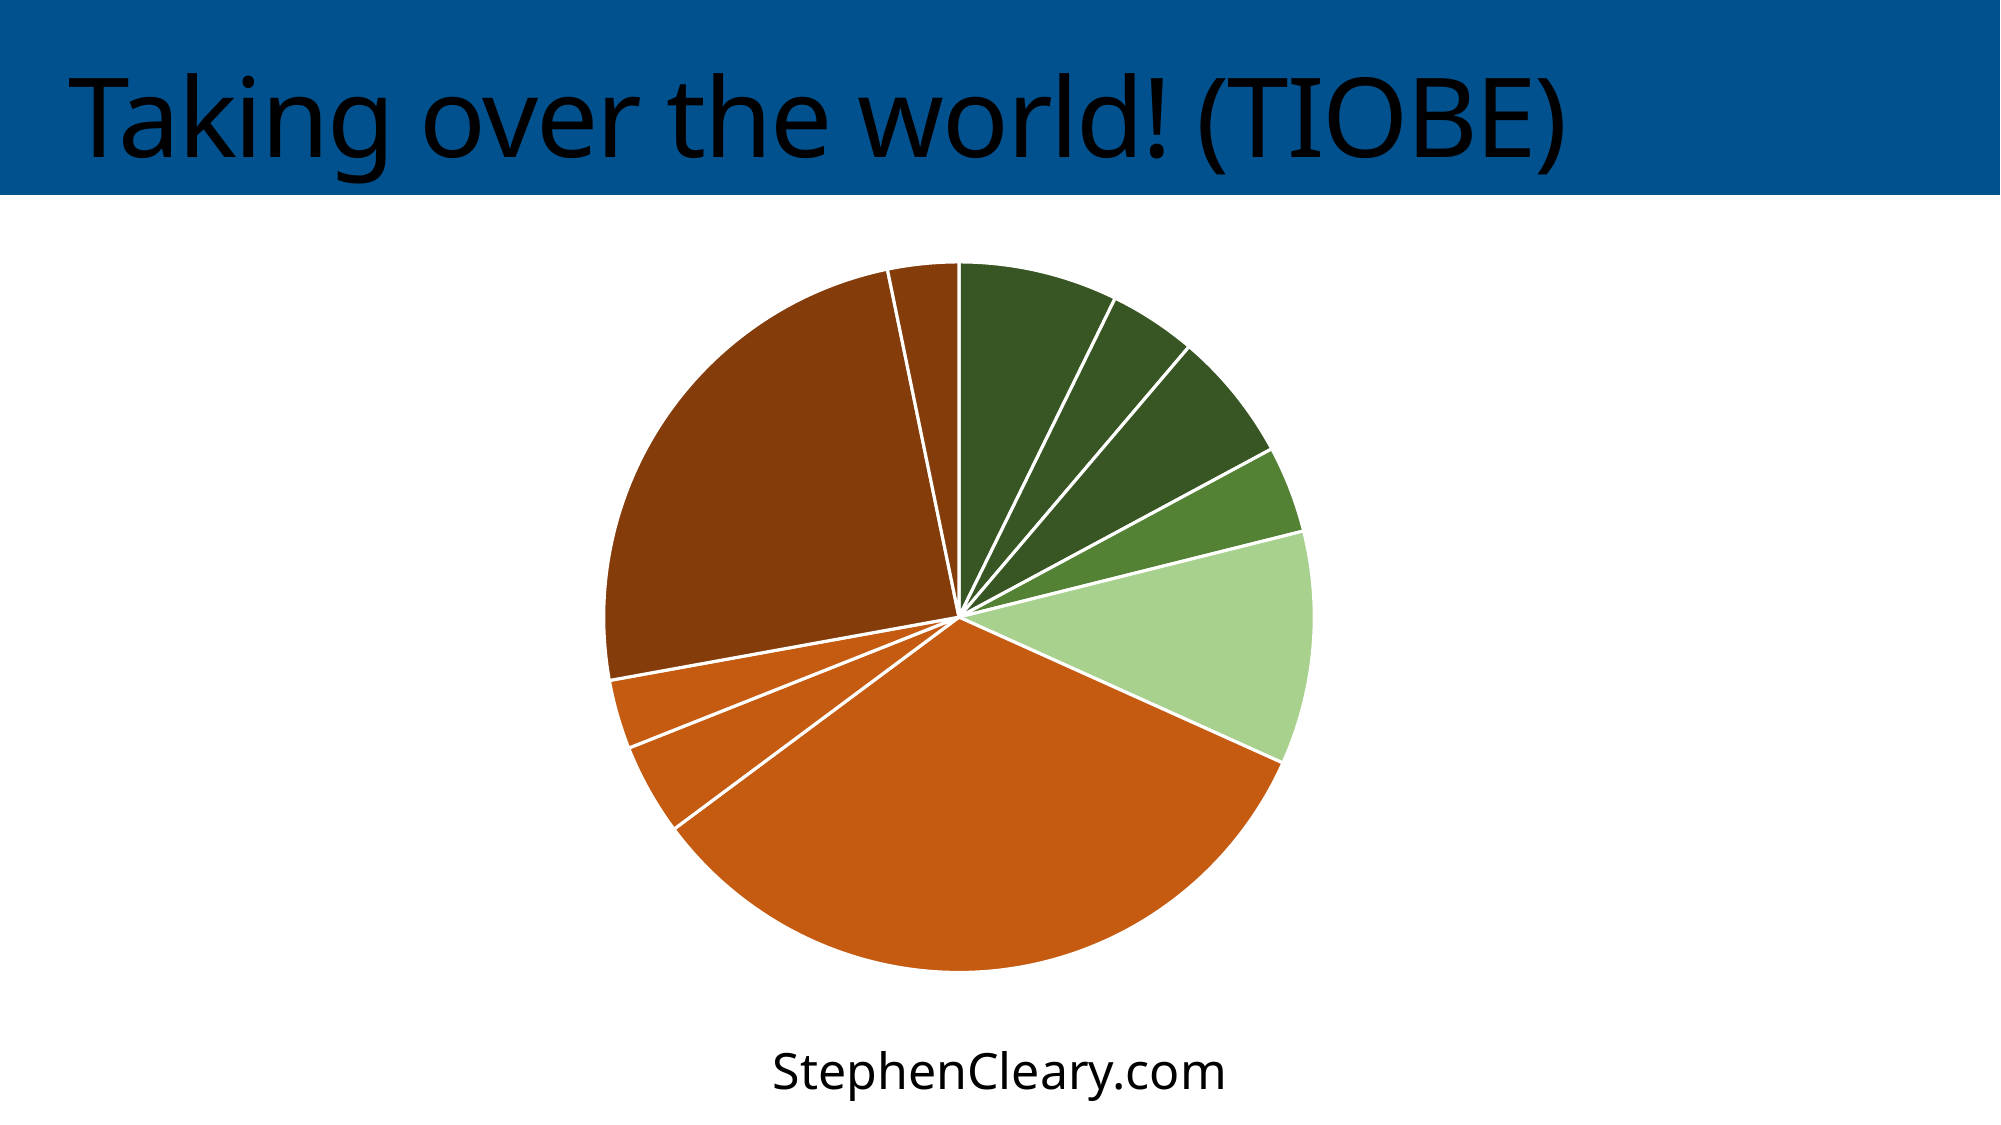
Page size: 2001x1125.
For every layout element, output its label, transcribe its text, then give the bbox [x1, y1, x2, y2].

chart [288, 194, 1712, 1040]
title Taking over the world! (TIOBE) [44, 47, 1957, 196]
